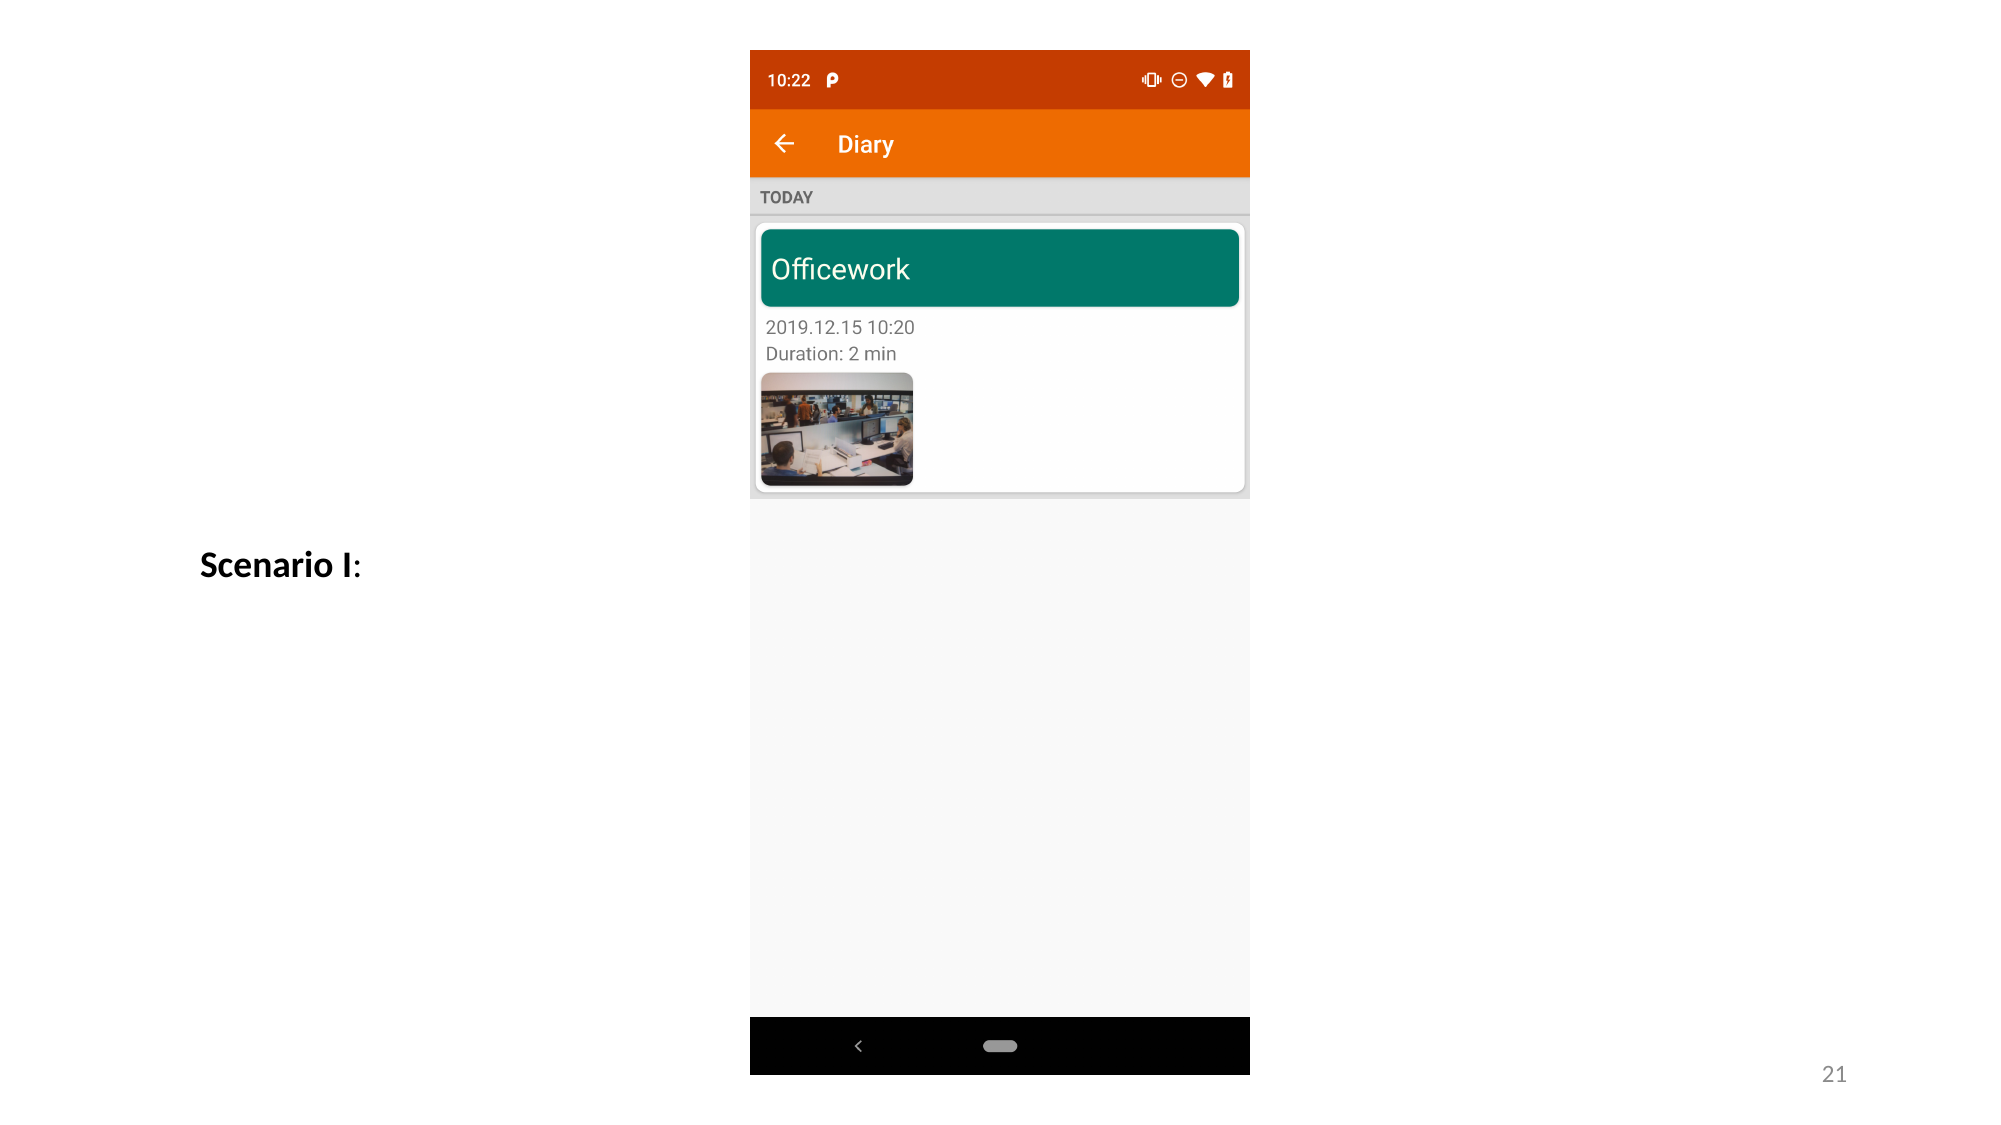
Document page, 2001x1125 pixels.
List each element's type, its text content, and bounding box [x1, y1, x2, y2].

slide_number 21 [1412, 1042, 1863, 1103]
text_box Scenario I: [185, 532, 378, 592]
picture [750, 50, 1250, 1075]
